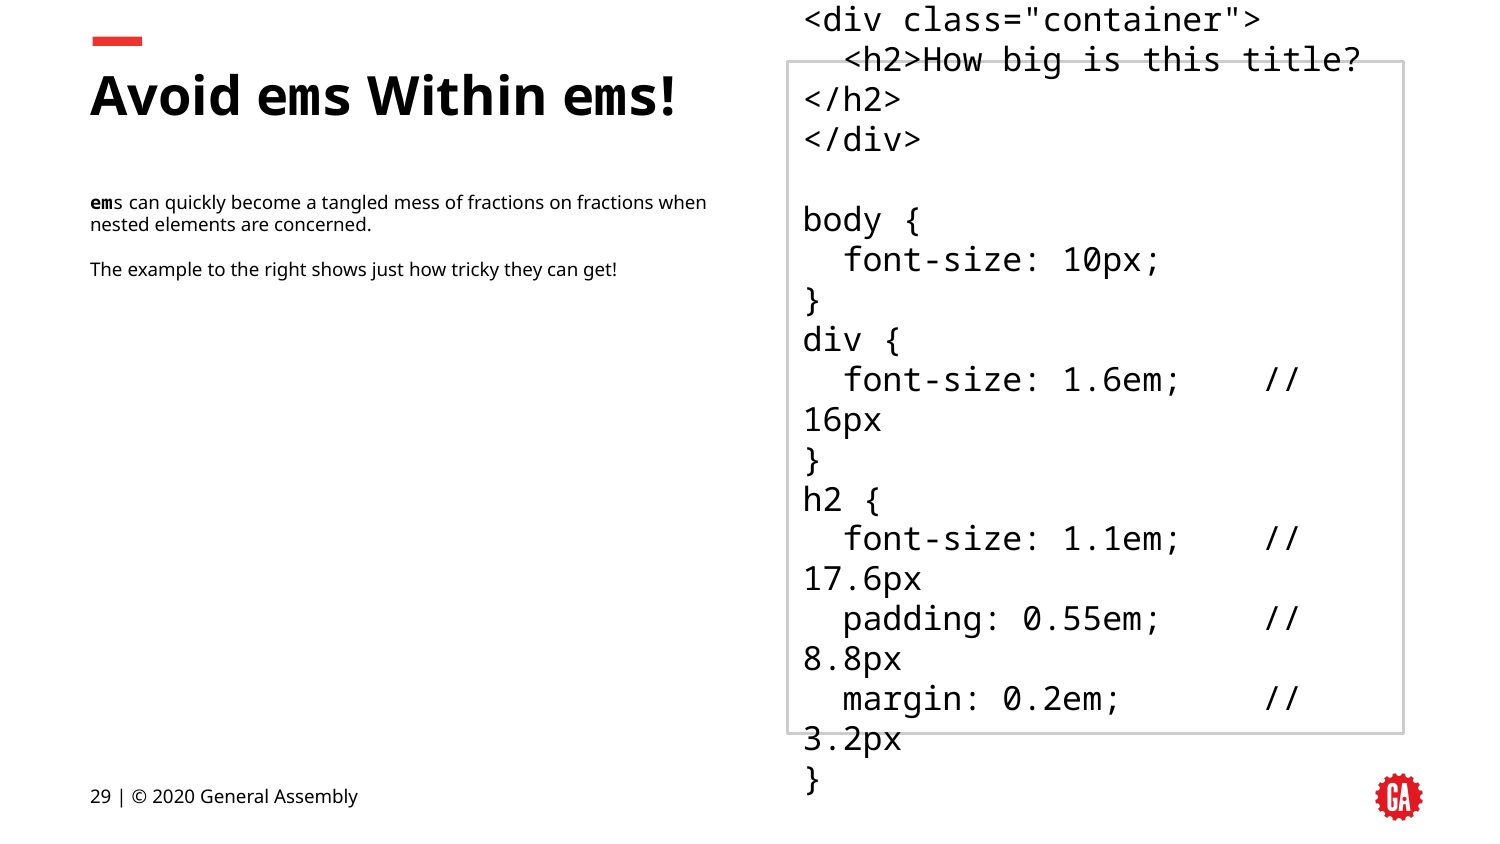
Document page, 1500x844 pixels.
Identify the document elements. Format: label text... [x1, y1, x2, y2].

text_box <div class="container"> <h2>How big is this title?</h2> </div> body { font-size: 10px; } div { font-size: 1.6em; // 16px } h2 { font-size: 1.1em; // 17.6px padding: 0.55em; // 8.8px margin: 0.2em; // 3.2px } [787, 61, 1404, 734]
picture [1373, 771, 1425, 823]
slide_number 29 | © 2020 General Assembly [75, 764, 465, 830]
title Avoid ems Within ems! [75, 46, 740, 140]
list ems can quickly become a tangled mess of fractions on fractions when nested elements are concerned. The example to the right shows just how tricky they can get! [75, 175, 729, 623]
